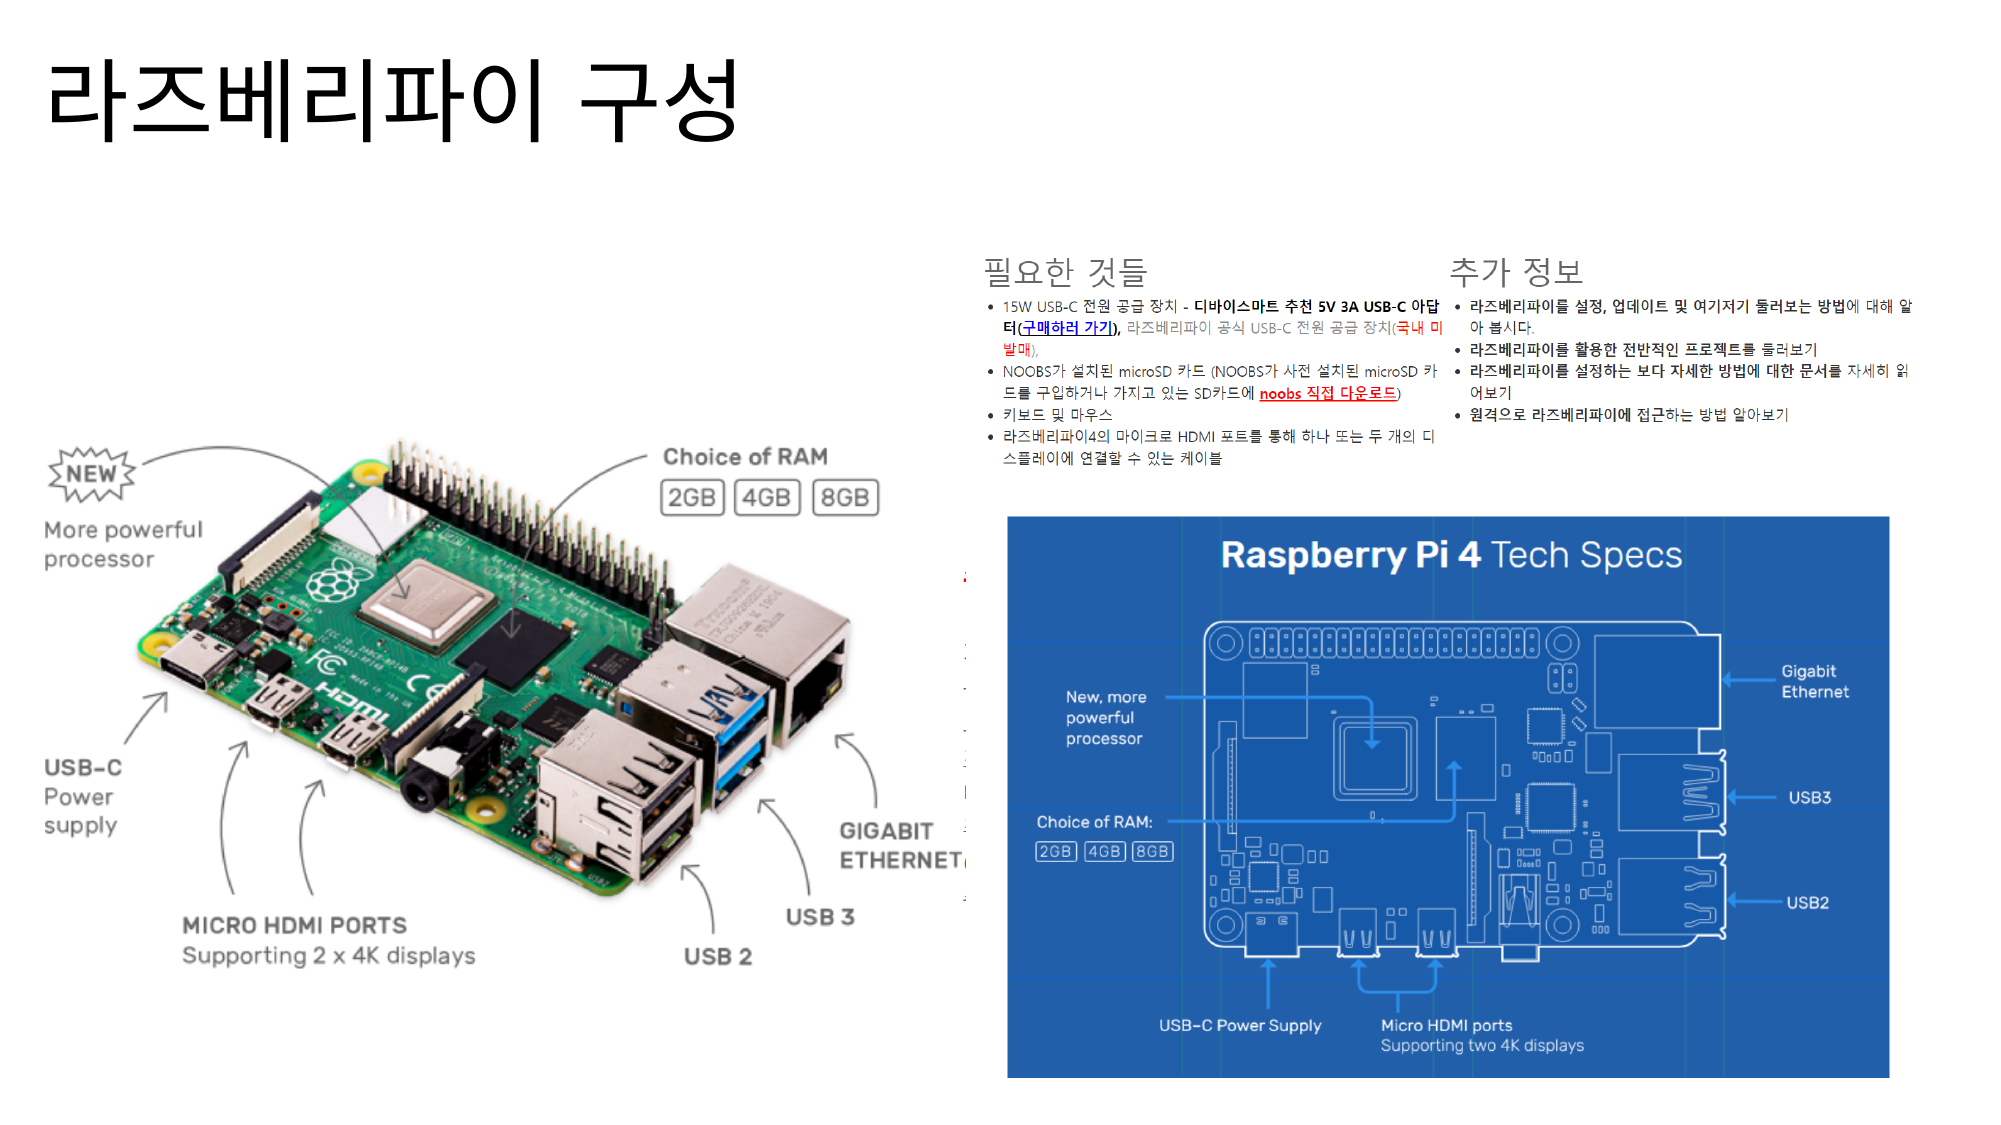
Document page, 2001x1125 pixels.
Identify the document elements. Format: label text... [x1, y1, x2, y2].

title 라즈베리파이 구성 [29, 25, 911, 185]
picture [968, 247, 1967, 1097]
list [22, 375, 966, 1020]
